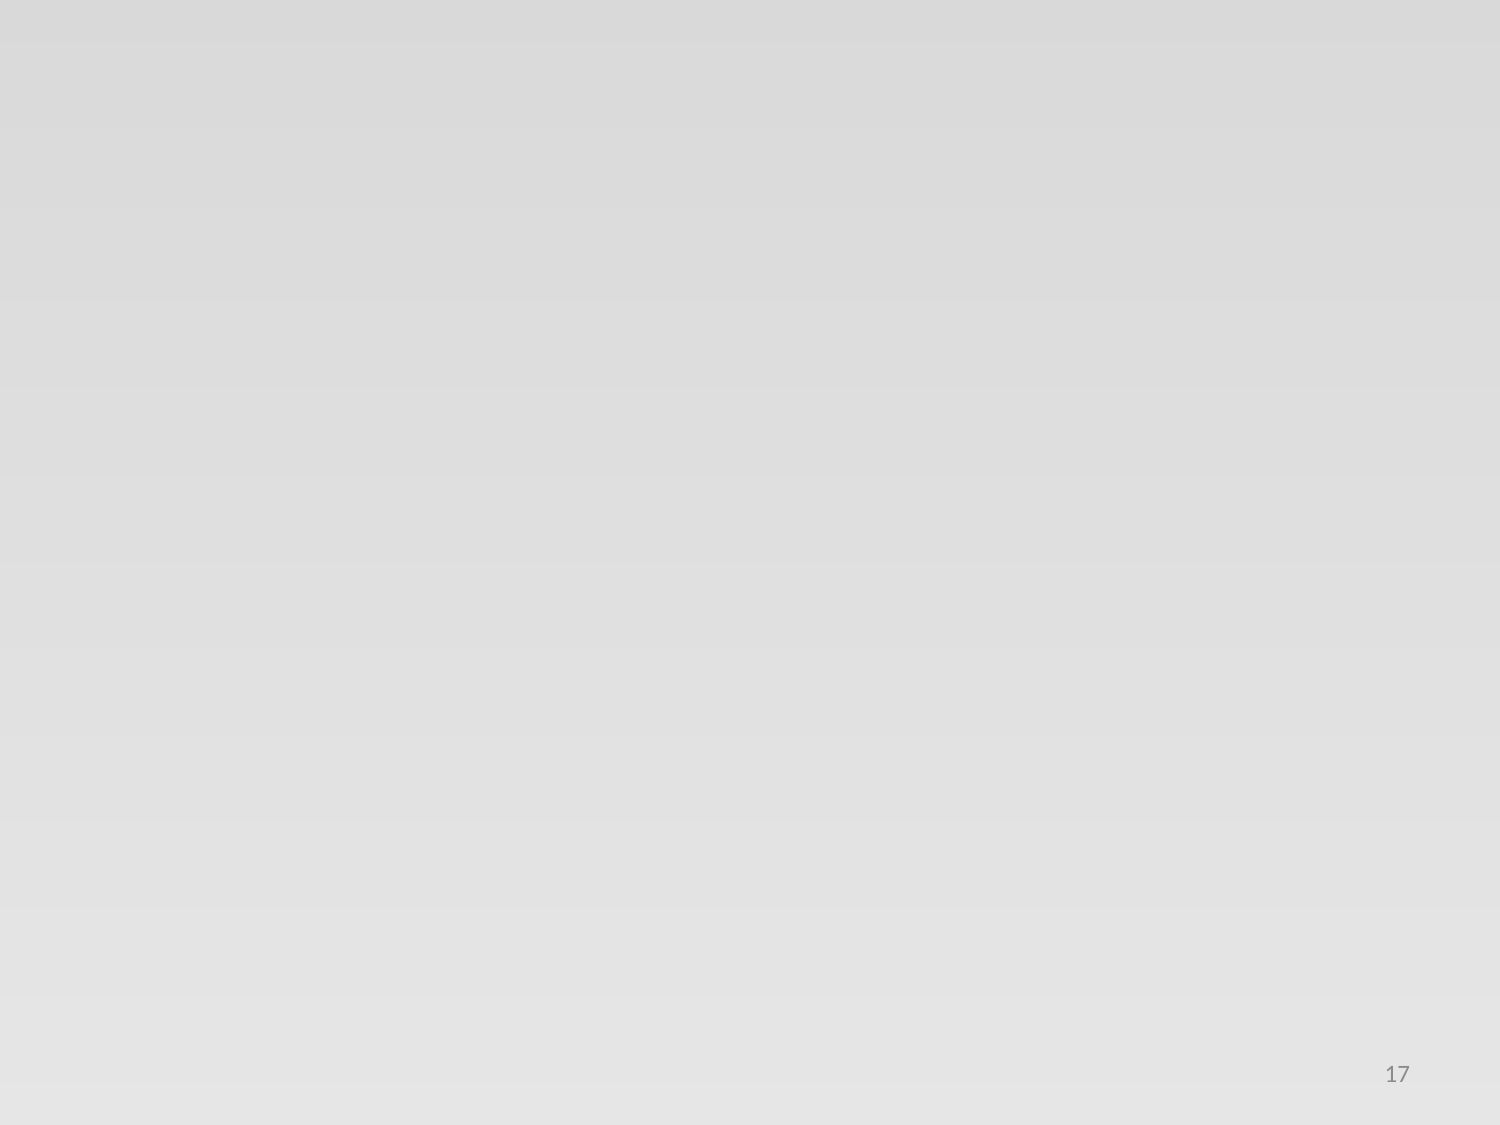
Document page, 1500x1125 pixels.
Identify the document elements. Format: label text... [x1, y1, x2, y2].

slide_number 17 [1074, 1042, 1425, 1103]
